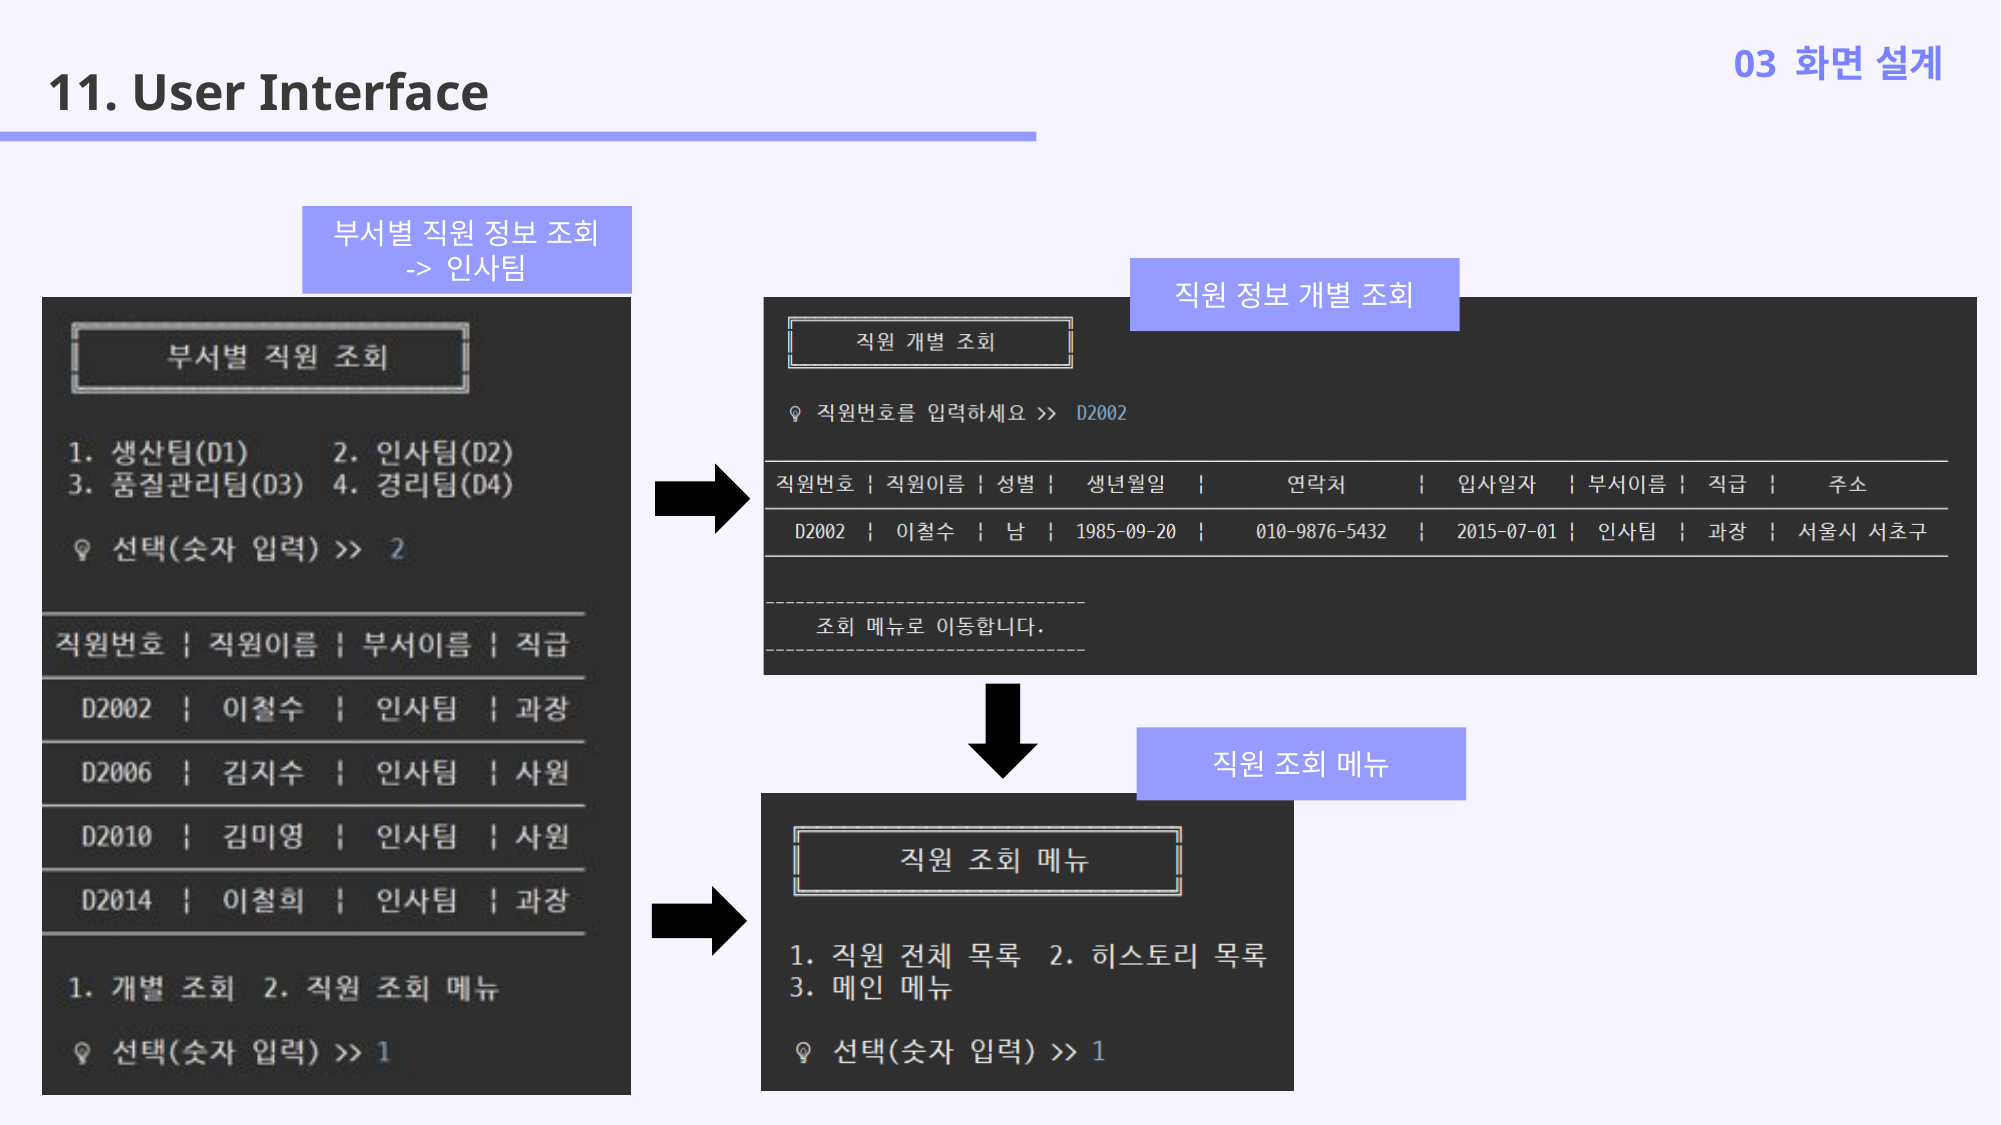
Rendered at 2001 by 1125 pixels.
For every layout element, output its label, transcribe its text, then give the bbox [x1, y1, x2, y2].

picture [763, 297, 1979, 675]
text_box 직원 정보 개별 조회 [1129, 257, 1461, 297]
text_box 03 화면 설계 [1509, 32, 1959, 92]
text_box 부서별 직원 정보 조회 -> 인사팀 [301, 205, 633, 295]
text_box [967, 683, 1038, 779]
text_box [655, 463, 751, 534]
text_box [651, 885, 748, 956]
text_box 직원 조회 메뉴 [1136, 726, 1467, 801]
picture [42, 297, 631, 1095]
picture [761, 793, 1294, 1091]
text_box [0, 131, 1037, 142]
text_box 11. User Interface [32, 53, 878, 129]
